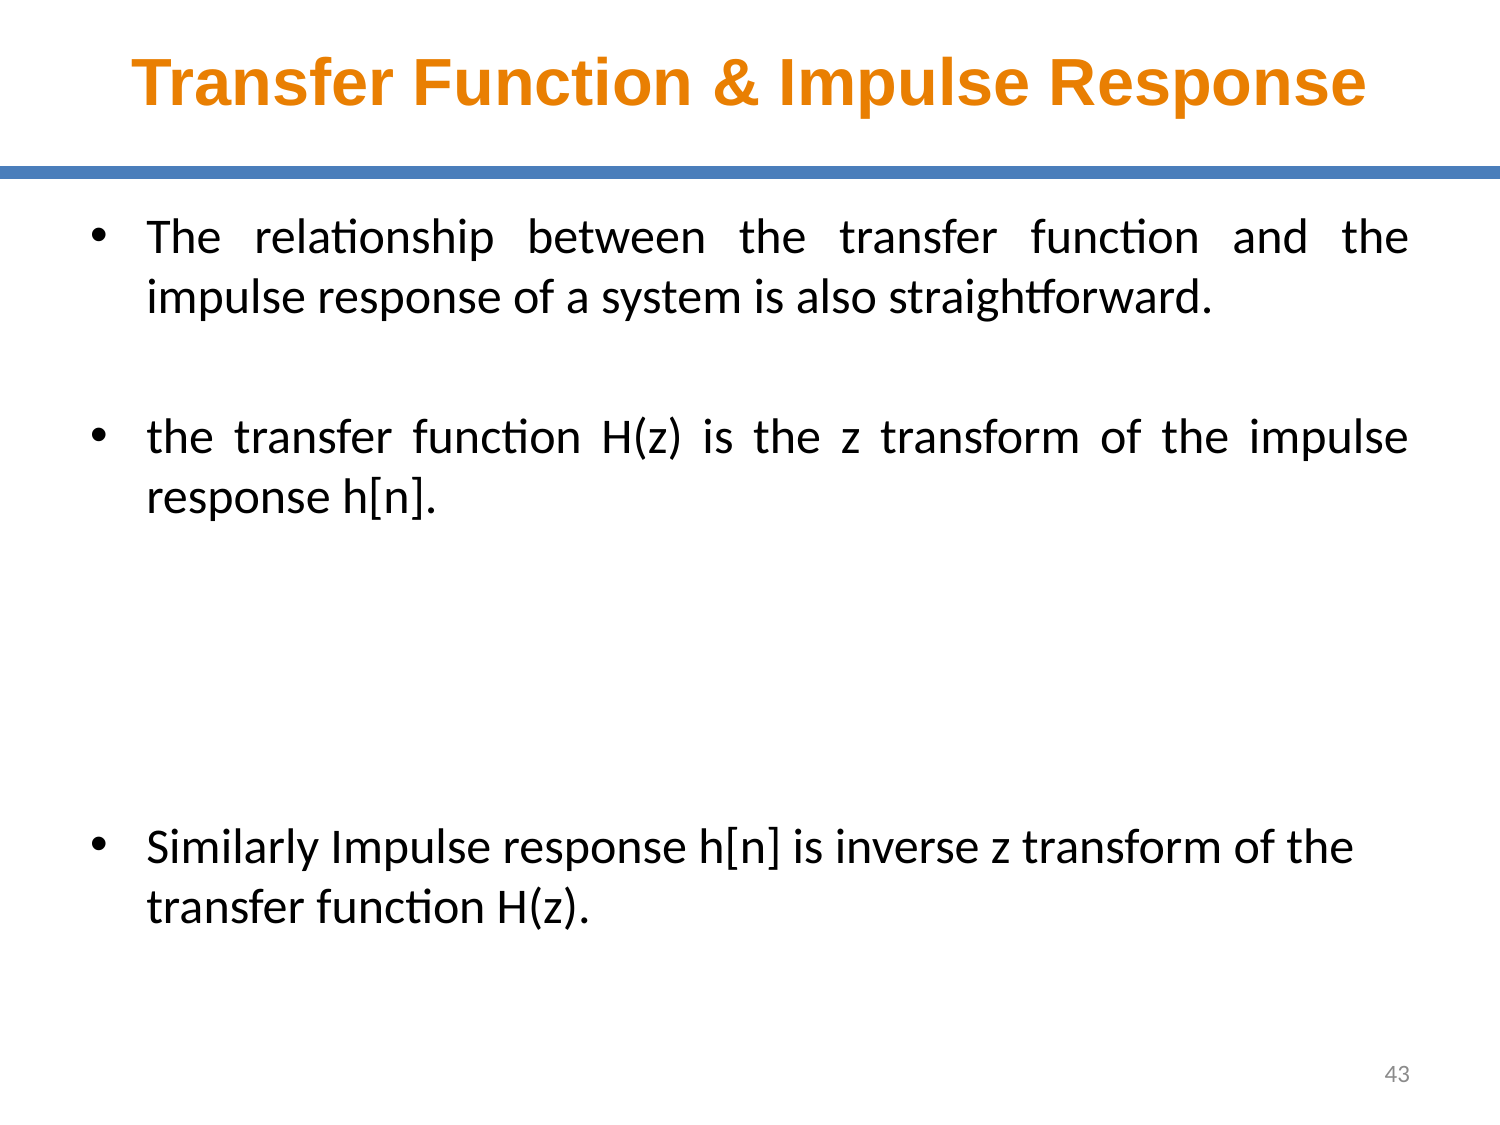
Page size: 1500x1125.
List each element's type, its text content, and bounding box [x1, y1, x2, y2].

slide_number 43 [1364, 1042, 1425, 1103]
title Transfer Function & Impulse Response [75, 30, 1425, 161]
